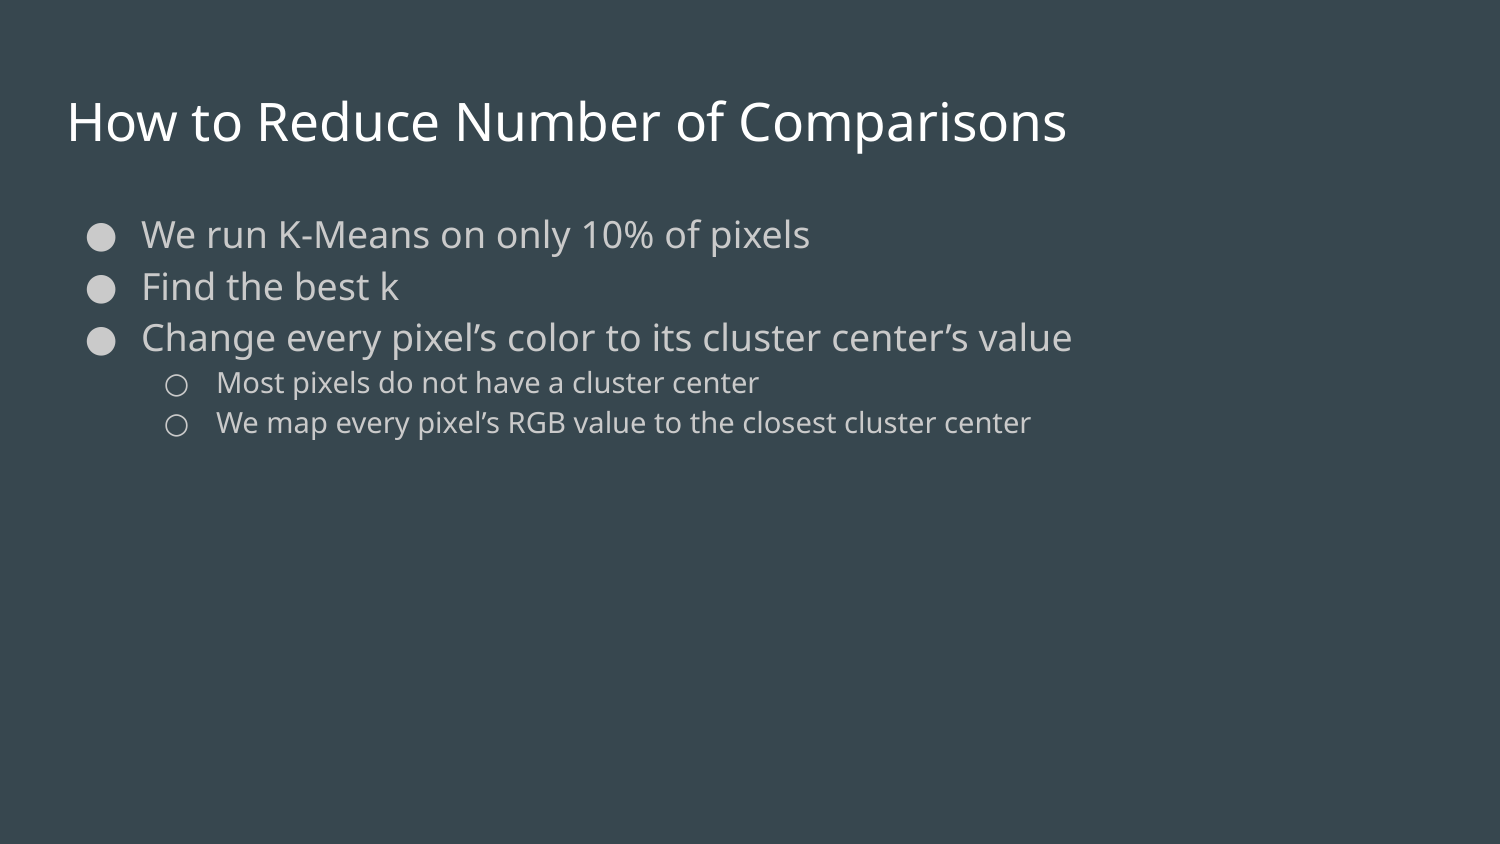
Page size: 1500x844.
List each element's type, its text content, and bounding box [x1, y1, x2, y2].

title How to Reduce Number of Comparisons [51, 72, 1449, 167]
list We run K-Means on only 10% of pixels Find the best k Change every pixel’s color to its cluster center’s value Most pixels do not have a cluster center We map every pixel’s RGB value to the closest cluster center [51, 189, 1449, 750]
